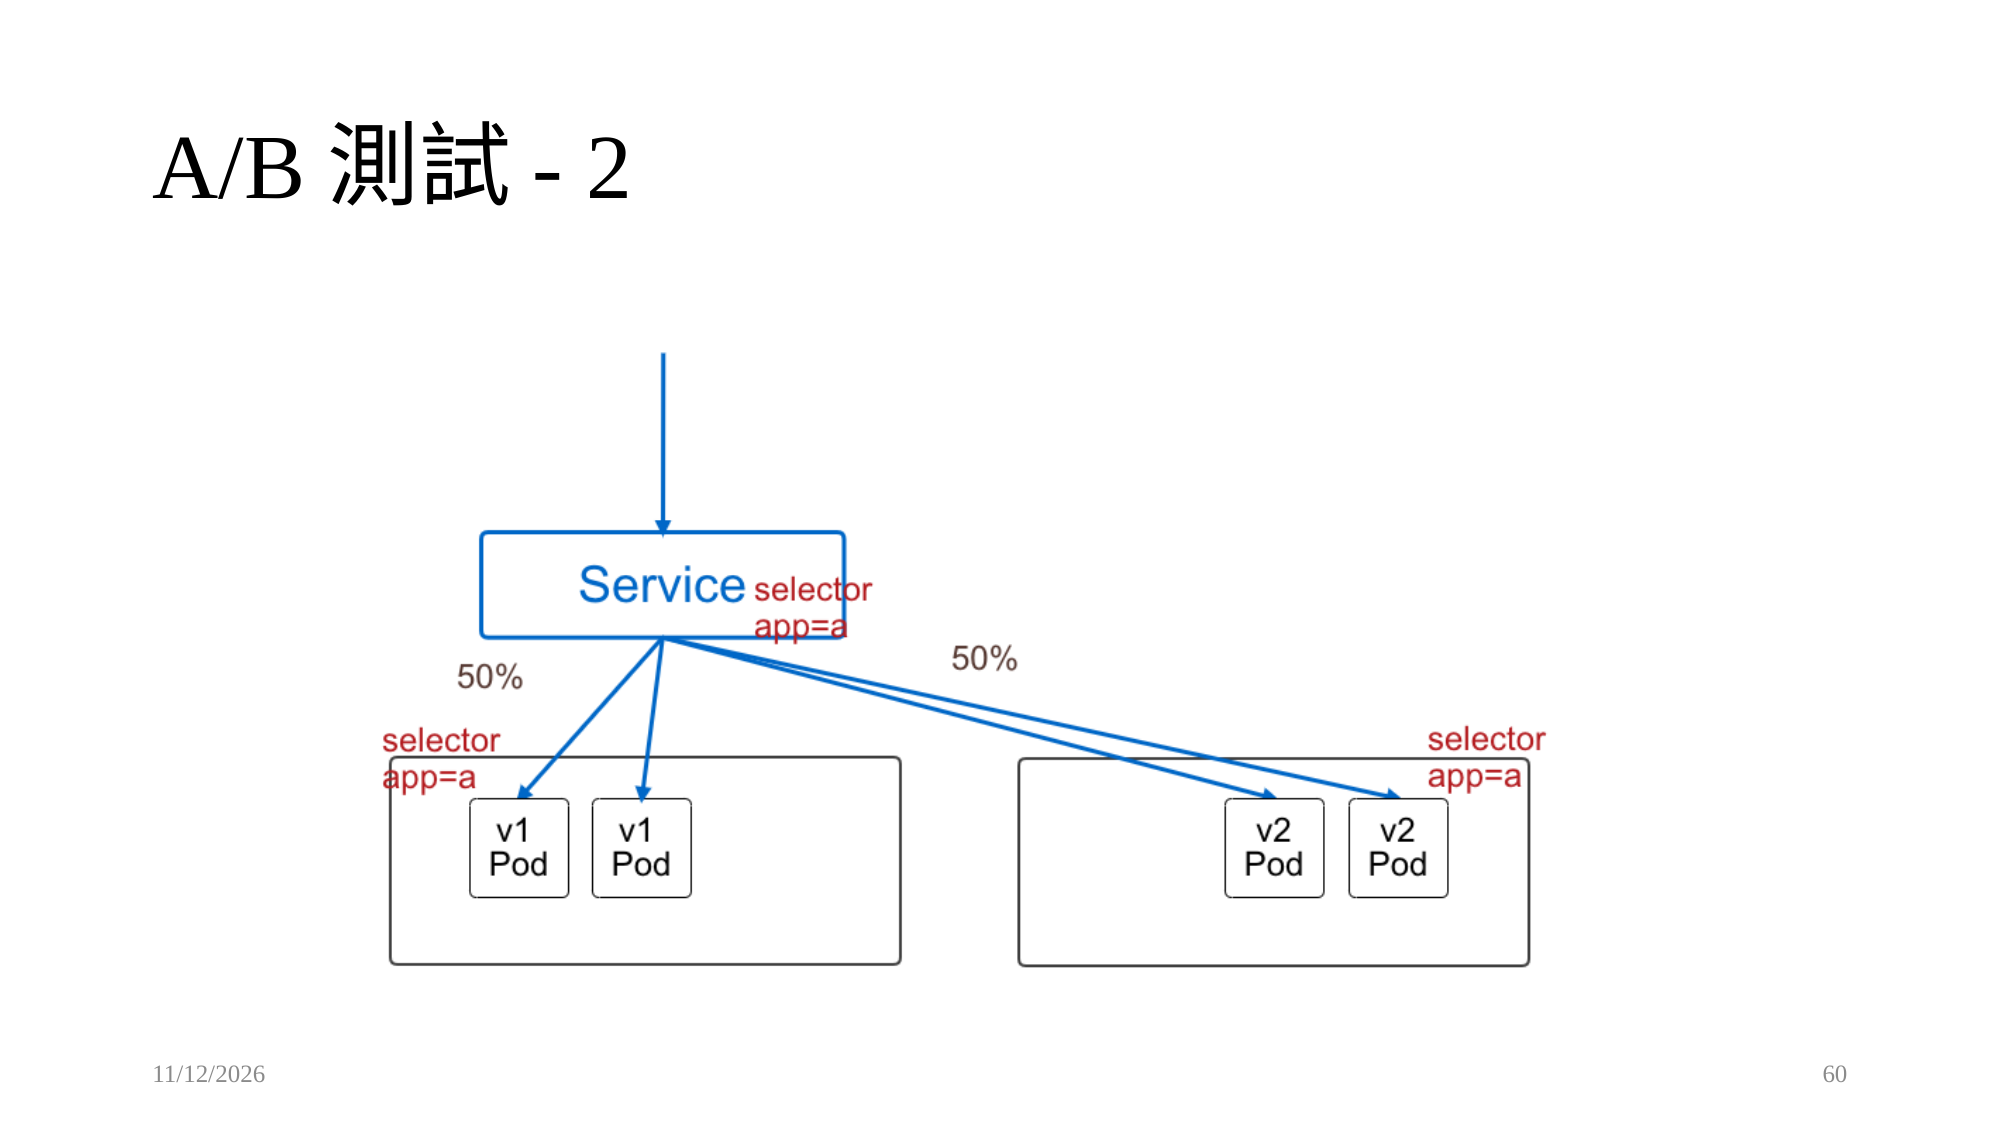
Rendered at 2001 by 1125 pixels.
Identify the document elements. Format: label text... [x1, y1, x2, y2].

slide_number 60 [1412, 1042, 1863, 1103]
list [244, 299, 1756, 1014]
title A/B測試- 2 [137, 59, 1863, 278]
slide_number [137, 1042, 588, 1103]
